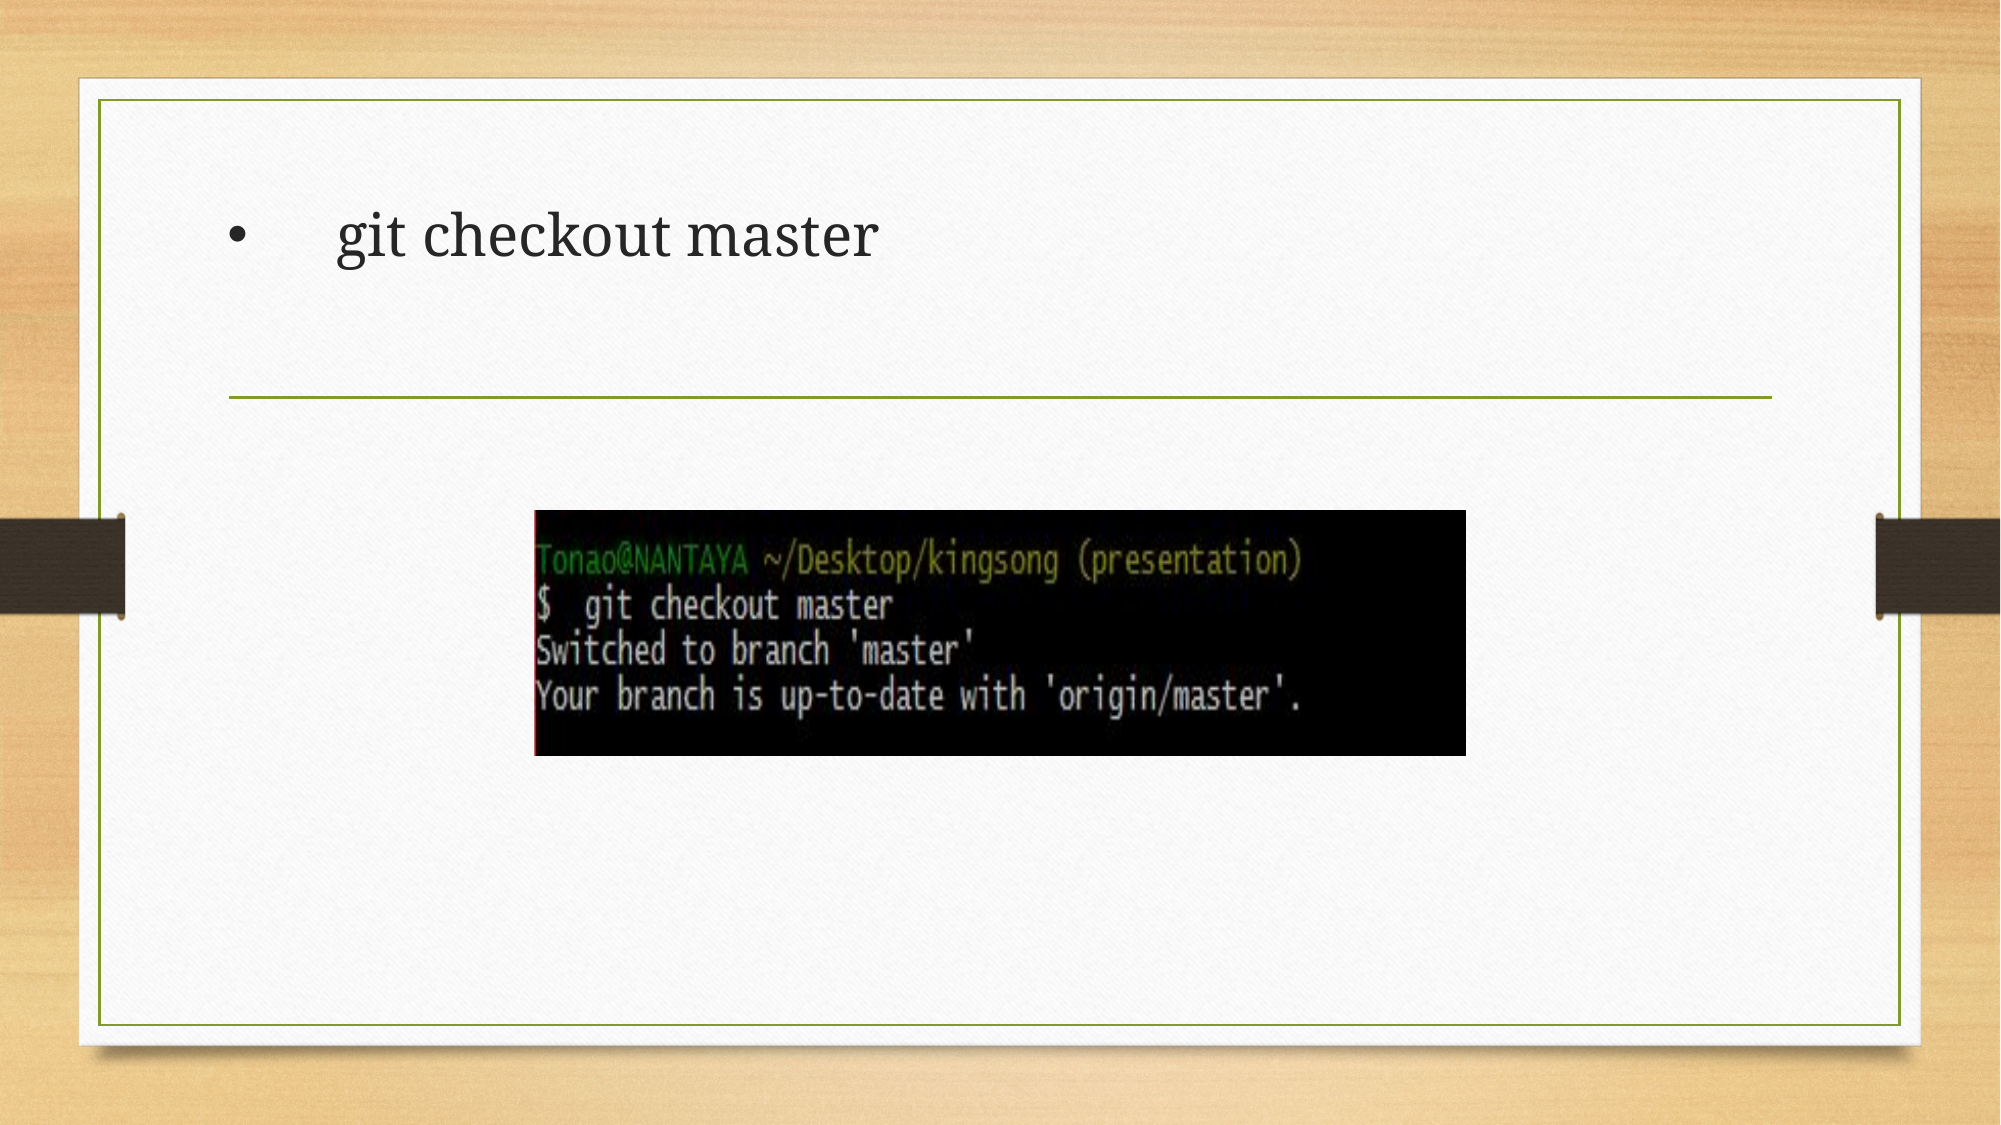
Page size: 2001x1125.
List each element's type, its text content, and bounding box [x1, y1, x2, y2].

title git checkout master [212, 161, 1788, 375]
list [534, 510, 1466, 756]
picture [0, 0, 2001, 1125]
